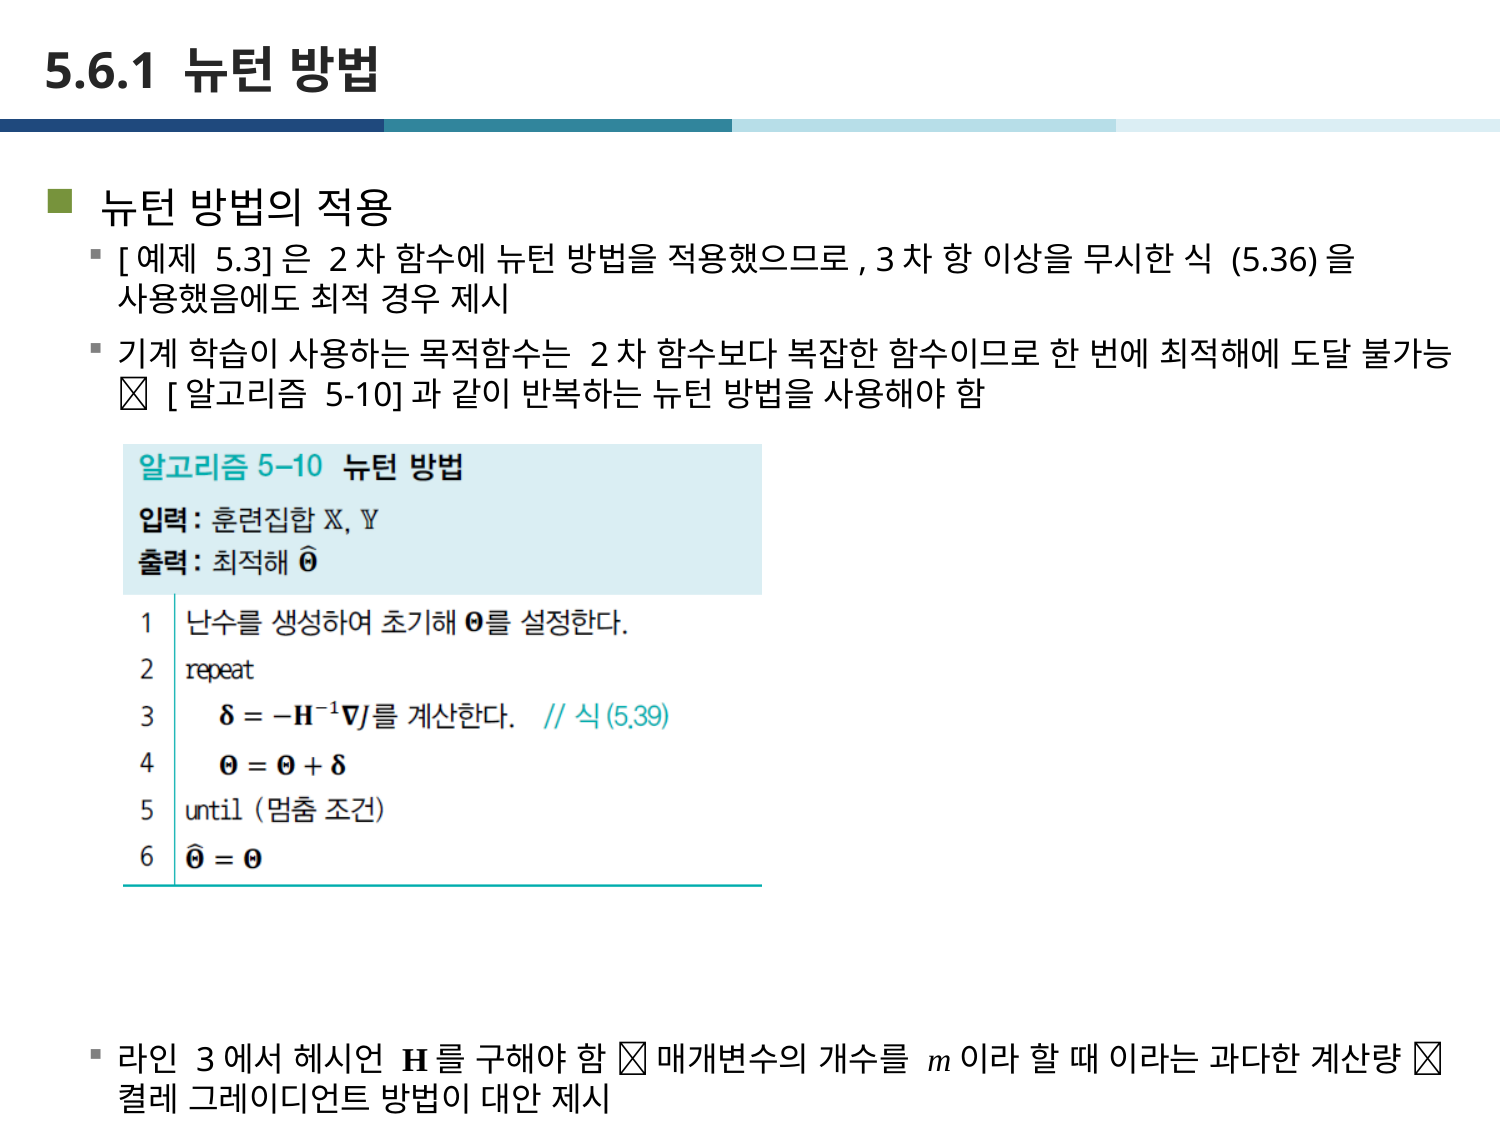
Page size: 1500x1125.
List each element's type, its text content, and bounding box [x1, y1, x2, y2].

picture [123, 444, 763, 892]
title 5.6.1 뉴턴 방법 [29, 23, 1270, 114]
